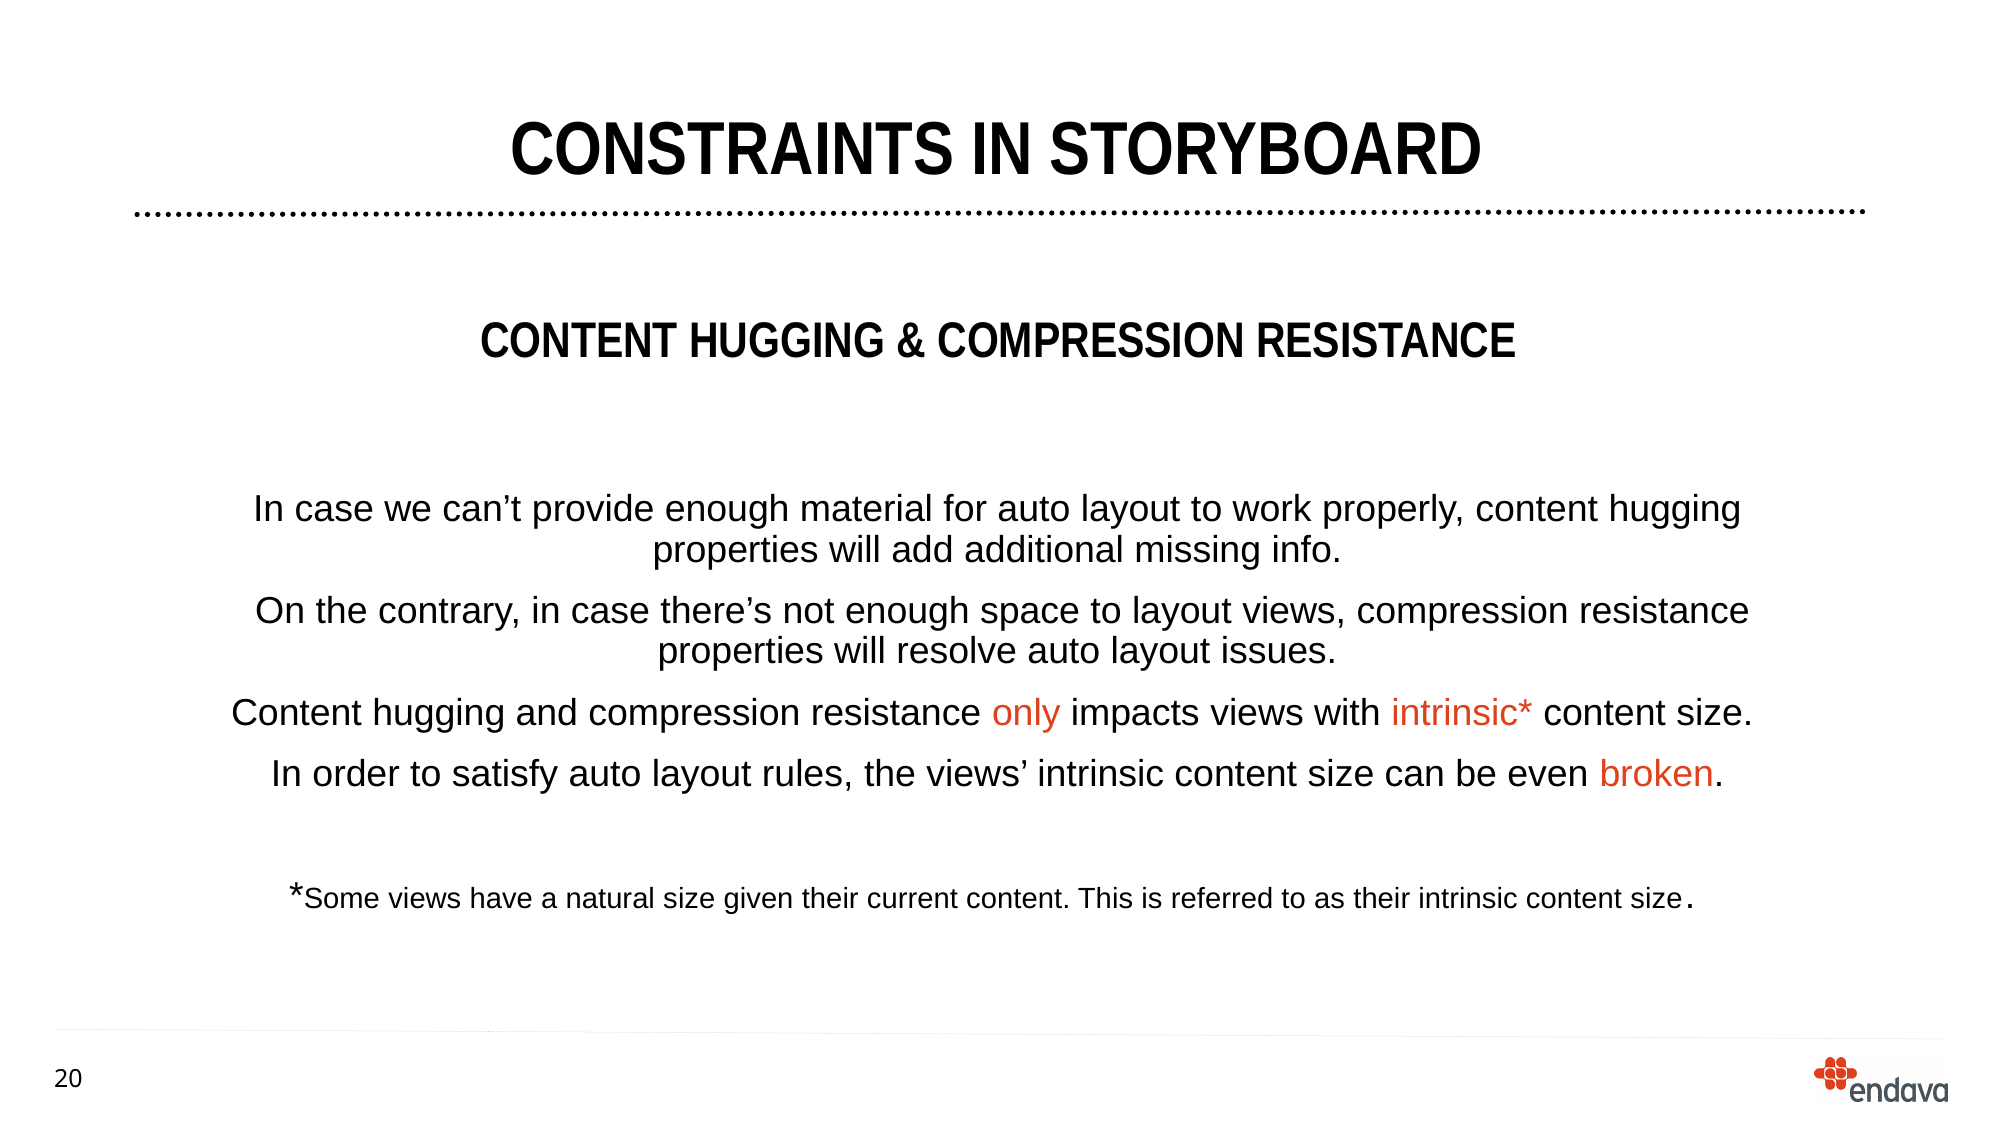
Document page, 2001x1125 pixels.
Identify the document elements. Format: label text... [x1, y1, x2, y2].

list Content hugging & compression resistance [199, 306, 1813, 376]
picture [1814, 1057, 1948, 1102]
list In case we can’t provide enough material for auto layout to work properly, content hugging properties will add additional missing info. On the contrary, in case there’s not enough space to layout views, compression resistance properties will resolve auto layout issues. Content hugging and compression resistance only impacts views with intrinsic* content size. In order to satisfy auto layout rules, the views’ intrinsic content size can be even broken. *Some views have a natural size given their current content. This is referred to as their intrinsic content size. [198, 481, 1812, 944]
title CONSTRAINTS IN STORYboard [198, 26, 1812, 195]
